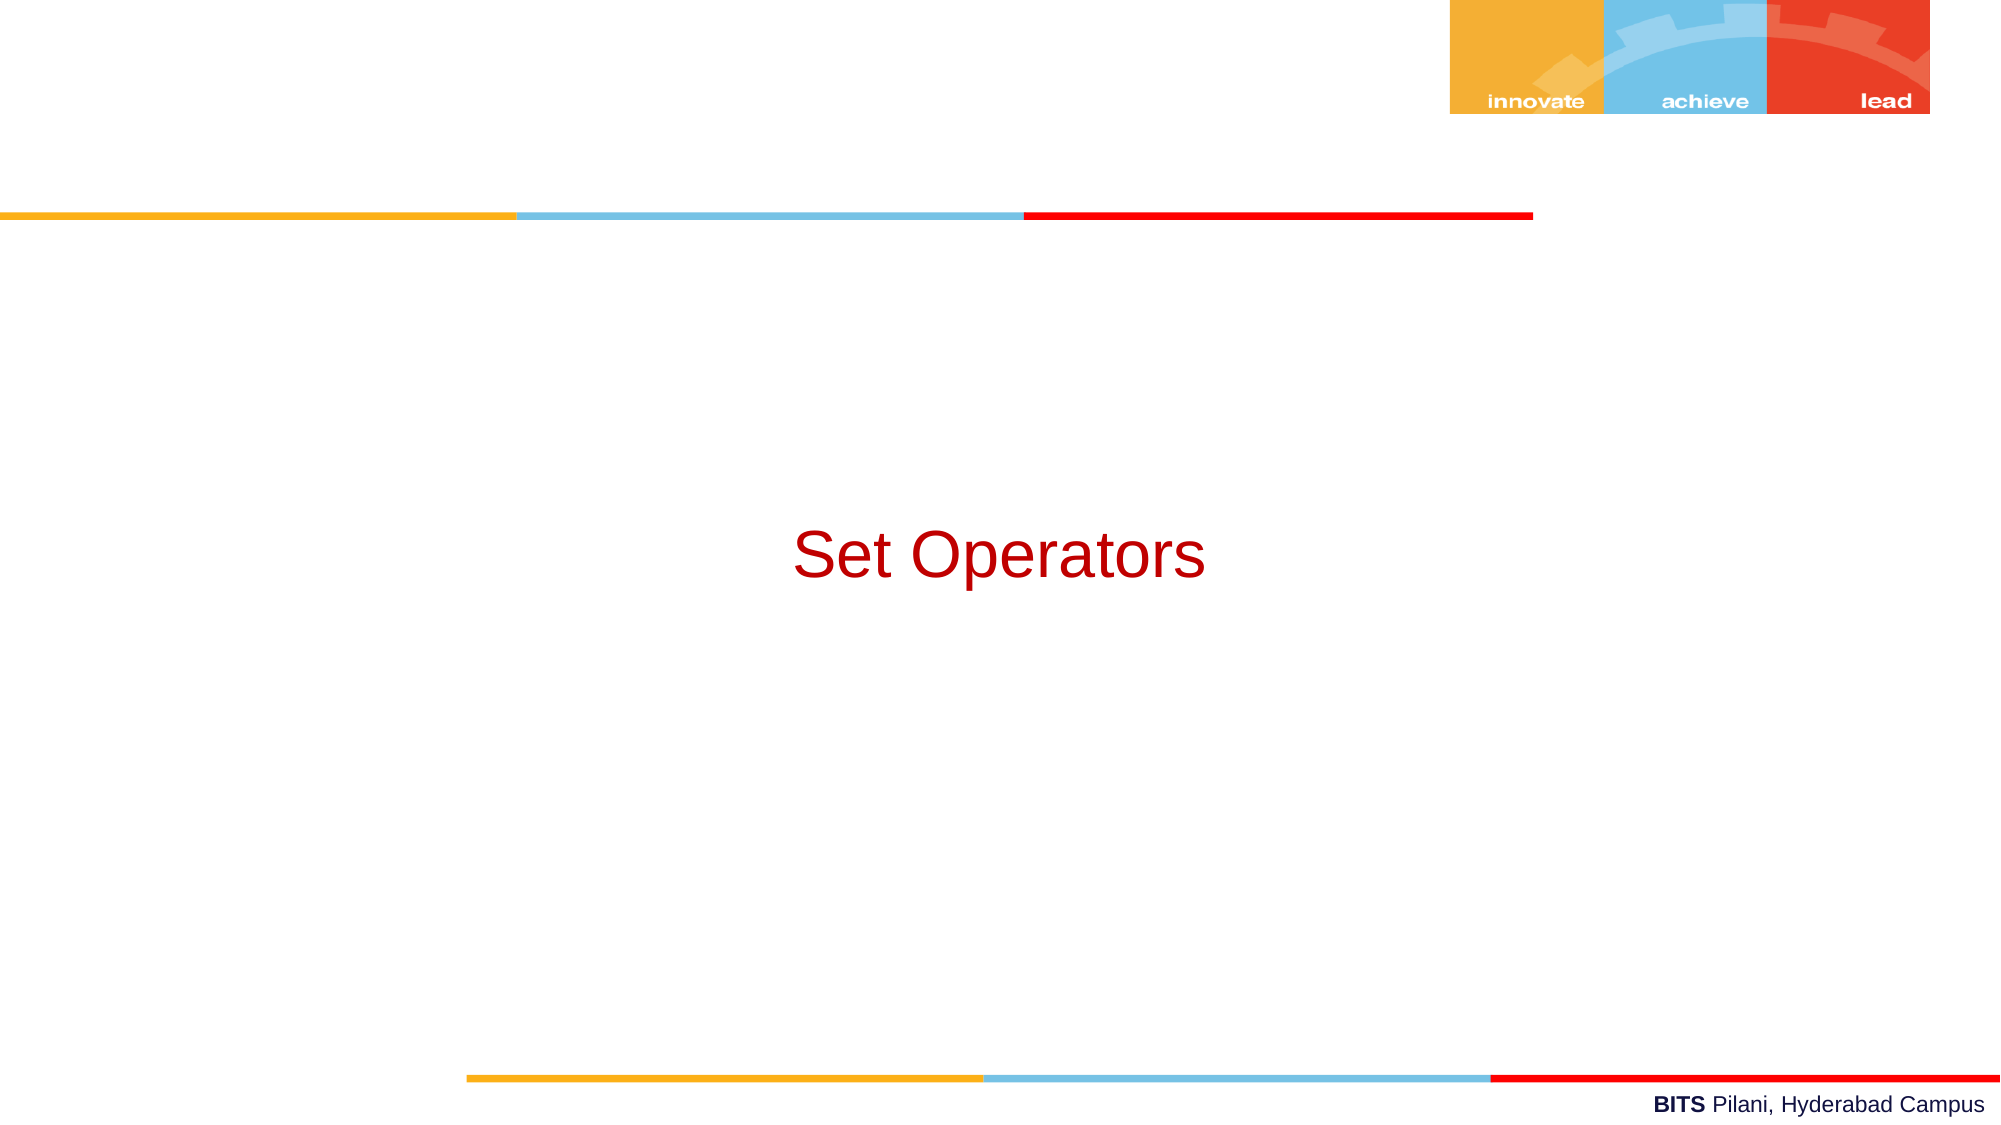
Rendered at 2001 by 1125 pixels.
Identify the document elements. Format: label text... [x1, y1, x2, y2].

title Set Operators [324, 462, 1675, 650]
picture [1449, 0, 1930, 114]
